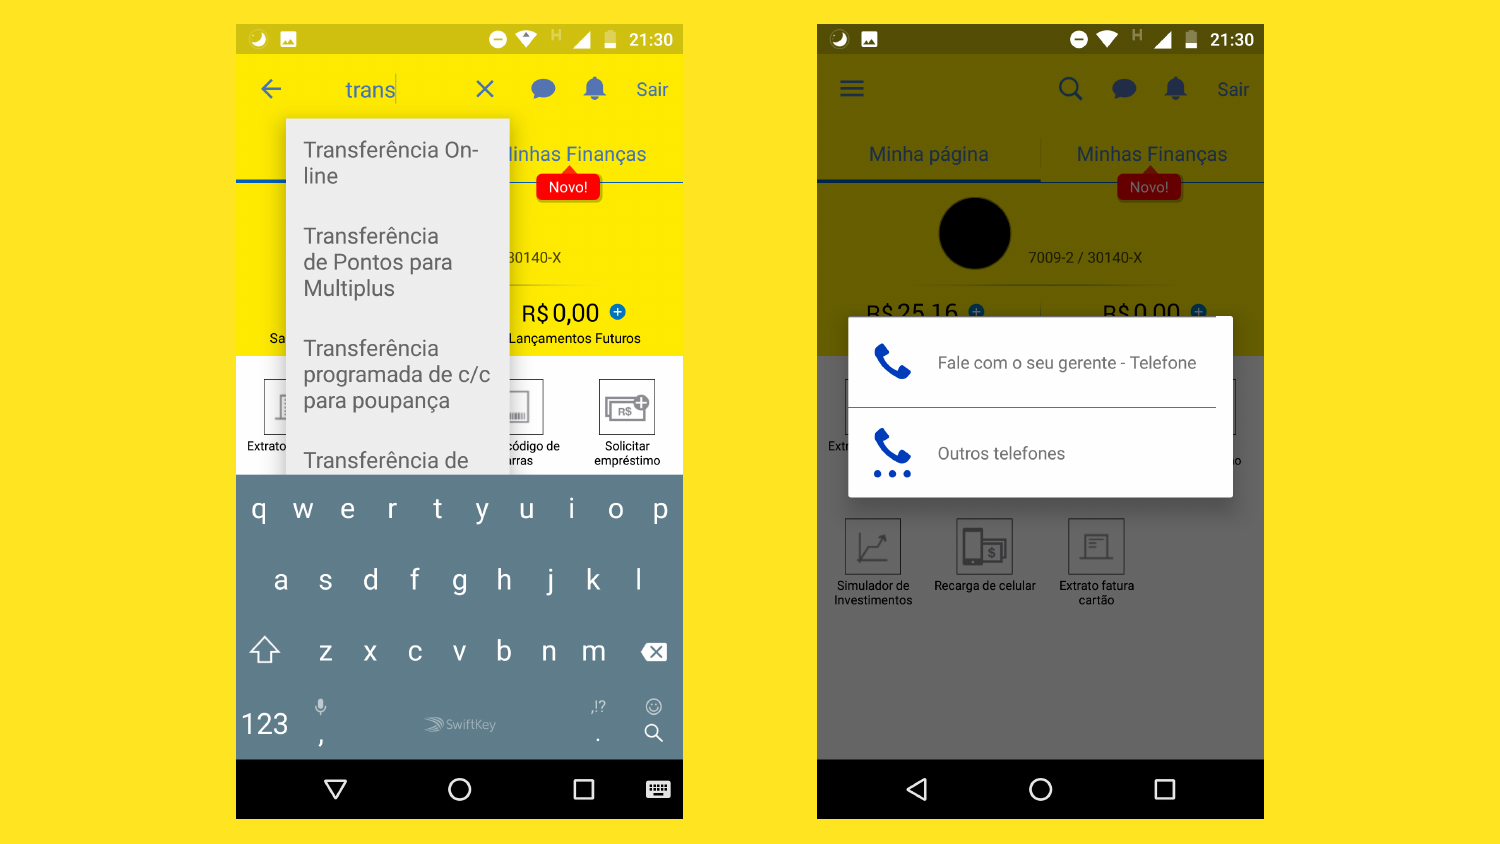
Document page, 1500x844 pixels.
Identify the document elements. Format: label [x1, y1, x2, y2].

picture [236, 24, 683, 819]
picture [816, 24, 1264, 819]
